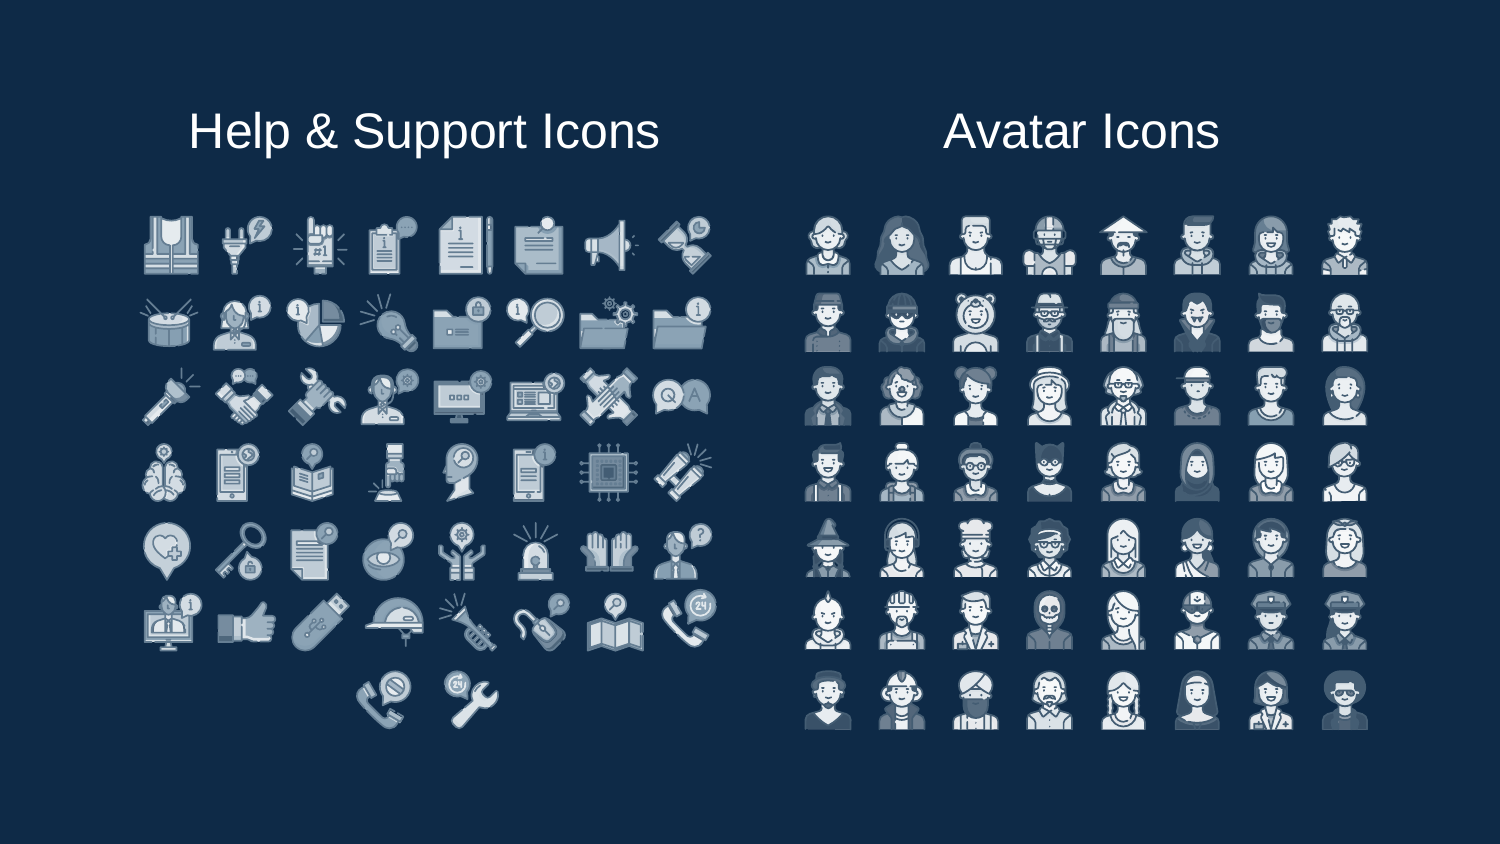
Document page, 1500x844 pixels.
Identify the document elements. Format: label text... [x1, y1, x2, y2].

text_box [1174, 670, 1220, 731]
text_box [653, 522, 713, 580]
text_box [143, 215, 199, 275]
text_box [1247, 589, 1295, 651]
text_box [1248, 670, 1294, 731]
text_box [1100, 670, 1147, 731]
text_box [1321, 215, 1369, 276]
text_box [141, 367, 202, 427]
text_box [805, 215, 851, 276]
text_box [878, 589, 926, 651]
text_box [805, 517, 851, 578]
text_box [952, 589, 1000, 651]
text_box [1322, 517, 1368, 578]
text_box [1174, 517, 1220, 578]
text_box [878, 670, 926, 731]
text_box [1025, 292, 1074, 353]
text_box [367, 442, 405, 503]
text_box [1099, 365, 1147, 427]
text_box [221, 215, 274, 275]
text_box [952, 365, 999, 427]
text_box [1174, 441, 1220, 503]
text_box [1173, 292, 1221, 353]
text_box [292, 215, 349, 275]
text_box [138, 298, 199, 348]
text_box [1248, 215, 1294, 276]
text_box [141, 442, 187, 503]
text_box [438, 215, 494, 275]
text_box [879, 365, 925, 427]
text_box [1247, 365, 1295, 427]
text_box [504, 297, 567, 348]
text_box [804, 292, 852, 353]
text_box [290, 442, 334, 503]
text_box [873, 215, 931, 276]
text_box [214, 367, 274, 426]
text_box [879, 517, 925, 578]
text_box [649, 378, 713, 415]
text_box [441, 442, 479, 503]
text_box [438, 592, 498, 652]
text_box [804, 670, 852, 731]
text_box Avatar Icons [797, 83, 1369, 163]
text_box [1098, 215, 1149, 276]
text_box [512, 442, 557, 503]
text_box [1322, 365, 1368, 427]
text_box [1247, 517, 1295, 578]
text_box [290, 521, 339, 582]
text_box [804, 365, 852, 427]
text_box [1173, 365, 1221, 427]
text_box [360, 368, 421, 426]
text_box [578, 367, 639, 427]
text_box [1025, 670, 1074, 731]
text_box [1100, 589, 1147, 651]
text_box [358, 293, 420, 353]
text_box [142, 521, 193, 582]
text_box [586, 592, 645, 652]
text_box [143, 592, 204, 652]
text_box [437, 521, 486, 581]
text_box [214, 521, 268, 582]
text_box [1100, 441, 1147, 503]
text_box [1248, 441, 1294, 503]
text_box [506, 372, 566, 422]
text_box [354, 670, 413, 730]
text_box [443, 670, 500, 730]
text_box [217, 601, 277, 644]
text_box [953, 517, 999, 579]
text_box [368, 215, 419, 275]
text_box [657, 215, 713, 275]
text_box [212, 294, 272, 351]
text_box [804, 589, 852, 651]
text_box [953, 441, 999, 503]
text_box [1026, 517, 1073, 578]
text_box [511, 592, 571, 652]
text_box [360, 521, 416, 582]
text_box Help & Support Icons [139, 83, 711, 163]
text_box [1100, 517, 1147, 578]
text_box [952, 670, 1000, 731]
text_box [948, 215, 1004, 276]
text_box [1099, 292, 1147, 353]
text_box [579, 295, 639, 350]
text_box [1247, 292, 1295, 353]
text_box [514, 215, 564, 275]
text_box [289, 592, 351, 652]
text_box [952, 292, 1000, 353]
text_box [584, 219, 640, 272]
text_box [1321, 292, 1369, 353]
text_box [216, 442, 261, 503]
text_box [287, 366, 347, 427]
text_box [804, 441, 852, 503]
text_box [878, 292, 926, 353]
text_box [579, 530, 640, 572]
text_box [879, 441, 925, 503]
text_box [364, 596, 424, 648]
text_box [659, 588, 718, 648]
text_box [1173, 589, 1221, 651]
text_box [1322, 441, 1368, 503]
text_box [653, 442, 713, 503]
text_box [652, 296, 712, 350]
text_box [1025, 589, 1074, 651]
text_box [579, 442, 639, 503]
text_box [1022, 215, 1077, 276]
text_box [432, 296, 492, 350]
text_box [1321, 670, 1369, 731]
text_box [285, 297, 346, 348]
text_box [1026, 441, 1073, 503]
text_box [512, 521, 559, 582]
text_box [1322, 589, 1368, 651]
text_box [1173, 215, 1222, 276]
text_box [1026, 365, 1073, 427]
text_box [433, 369, 493, 424]
